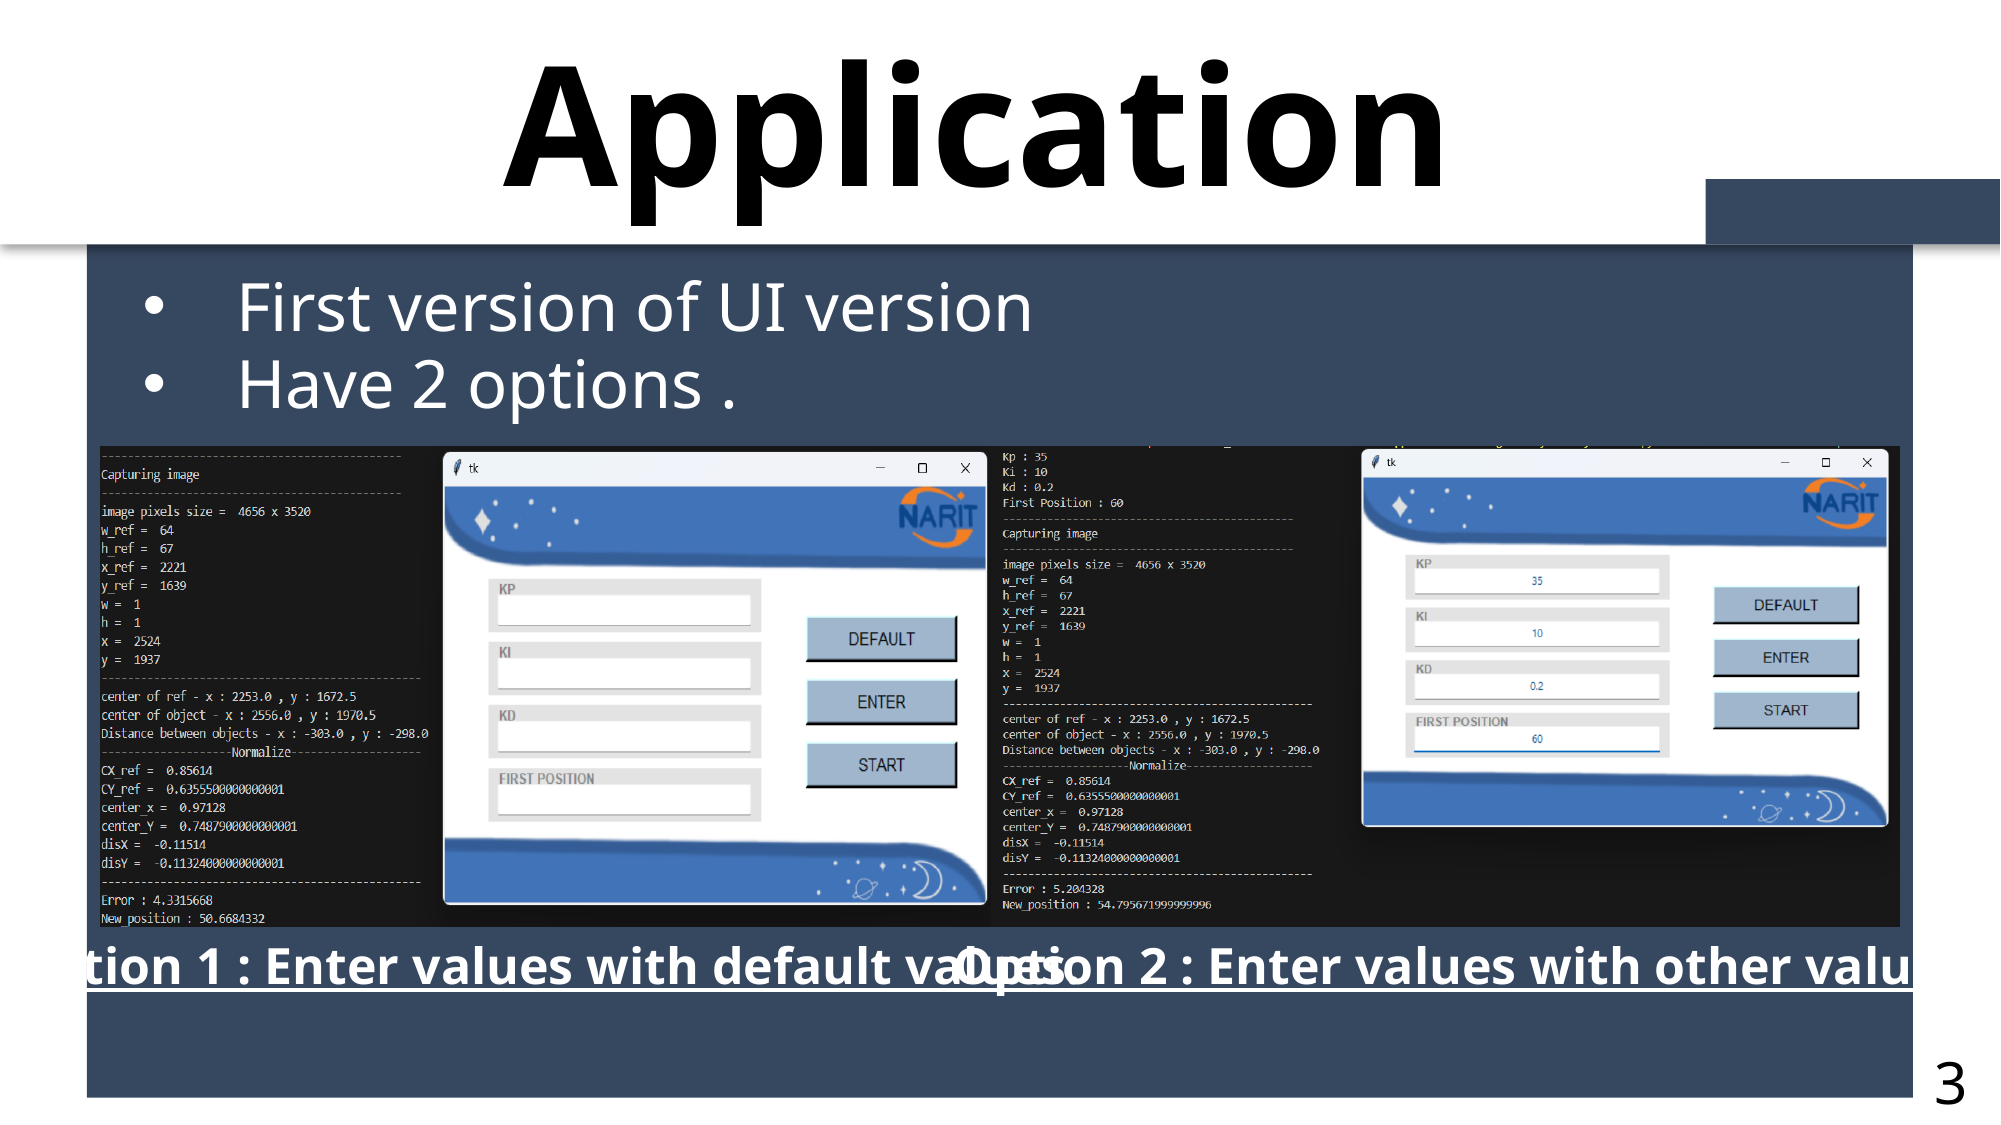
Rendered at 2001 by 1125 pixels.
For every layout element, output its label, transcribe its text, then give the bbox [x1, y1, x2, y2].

text_box [1704, 178, 2000, 246]
text_box Option 1 : Enter values with default values. [0, 926, 939, 1002]
picture [99, 445, 1901, 928]
text_box Have 2 options . [127, 353, 1249, 430]
text_box [85, 259, 1915, 926]
text_box First version of UI version [127, 257, 1249, 353]
text_box Option 2 : Enter values with other values. [939, 926, 1996, 1002]
text_box Application [489, 11, 1469, 227]
text_box [85, 1002, 1915, 1099]
text_box [0, 0, 2000, 246]
text_box 32 [1919, 1039, 2000, 1125]
